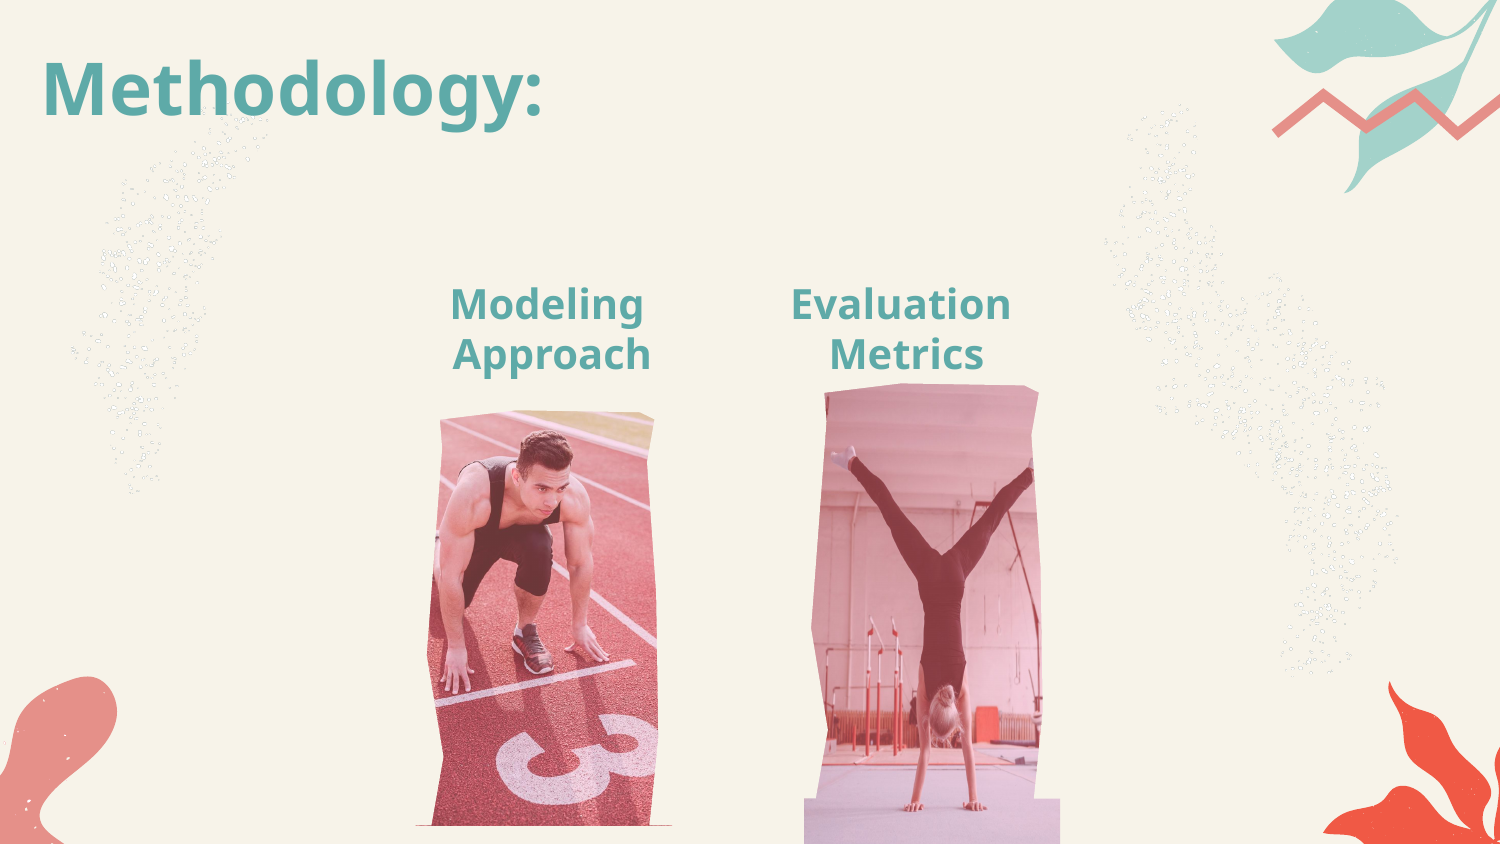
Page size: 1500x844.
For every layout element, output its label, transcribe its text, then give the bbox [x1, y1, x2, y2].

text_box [409, 392, 681, 826]
text_box Evaluation Metrics [696, 284, 1118, 372]
picture [59, 134, 267, 502]
picture [1029, 134, 1457, 684]
title Methodology: [25, 39, 1290, 134]
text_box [794, 365, 1066, 799]
picture [803, 799, 1061, 844]
text_box Modeling Approach [342, 284, 696, 372]
